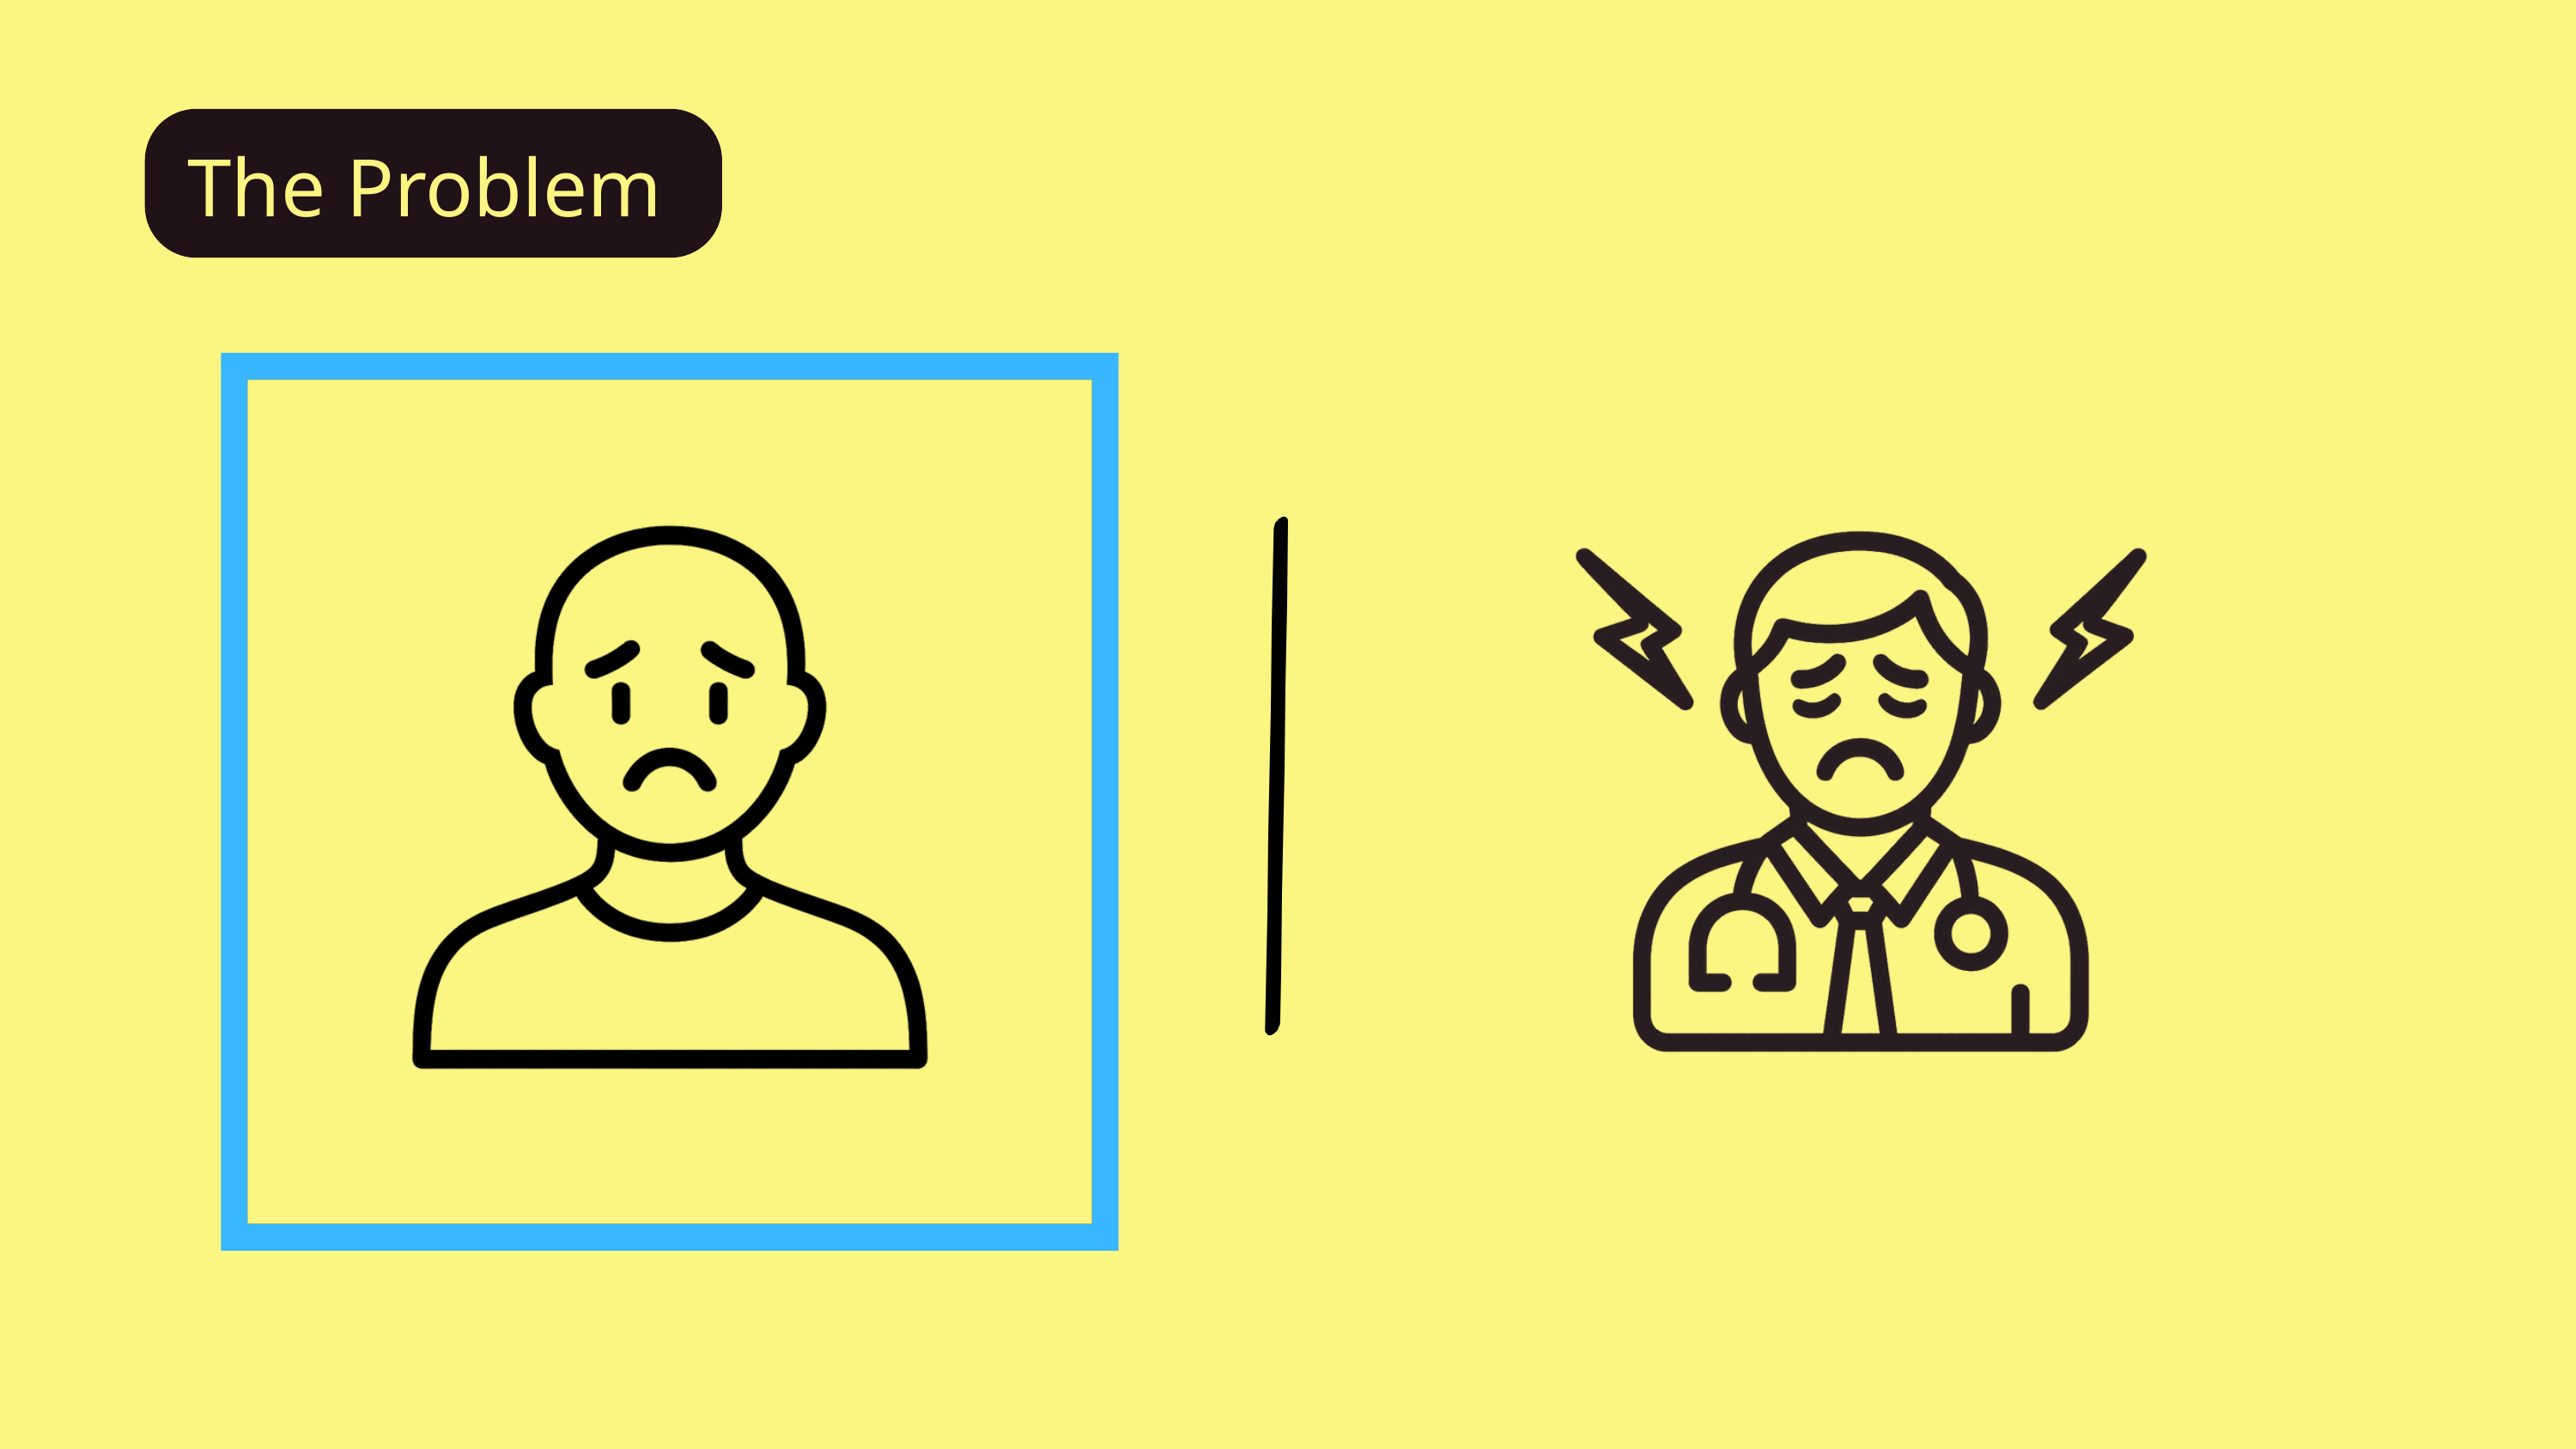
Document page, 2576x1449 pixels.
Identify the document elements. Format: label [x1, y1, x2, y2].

text_box [144, 108, 723, 258]
text_box [0, 0, 2576, 1449]
